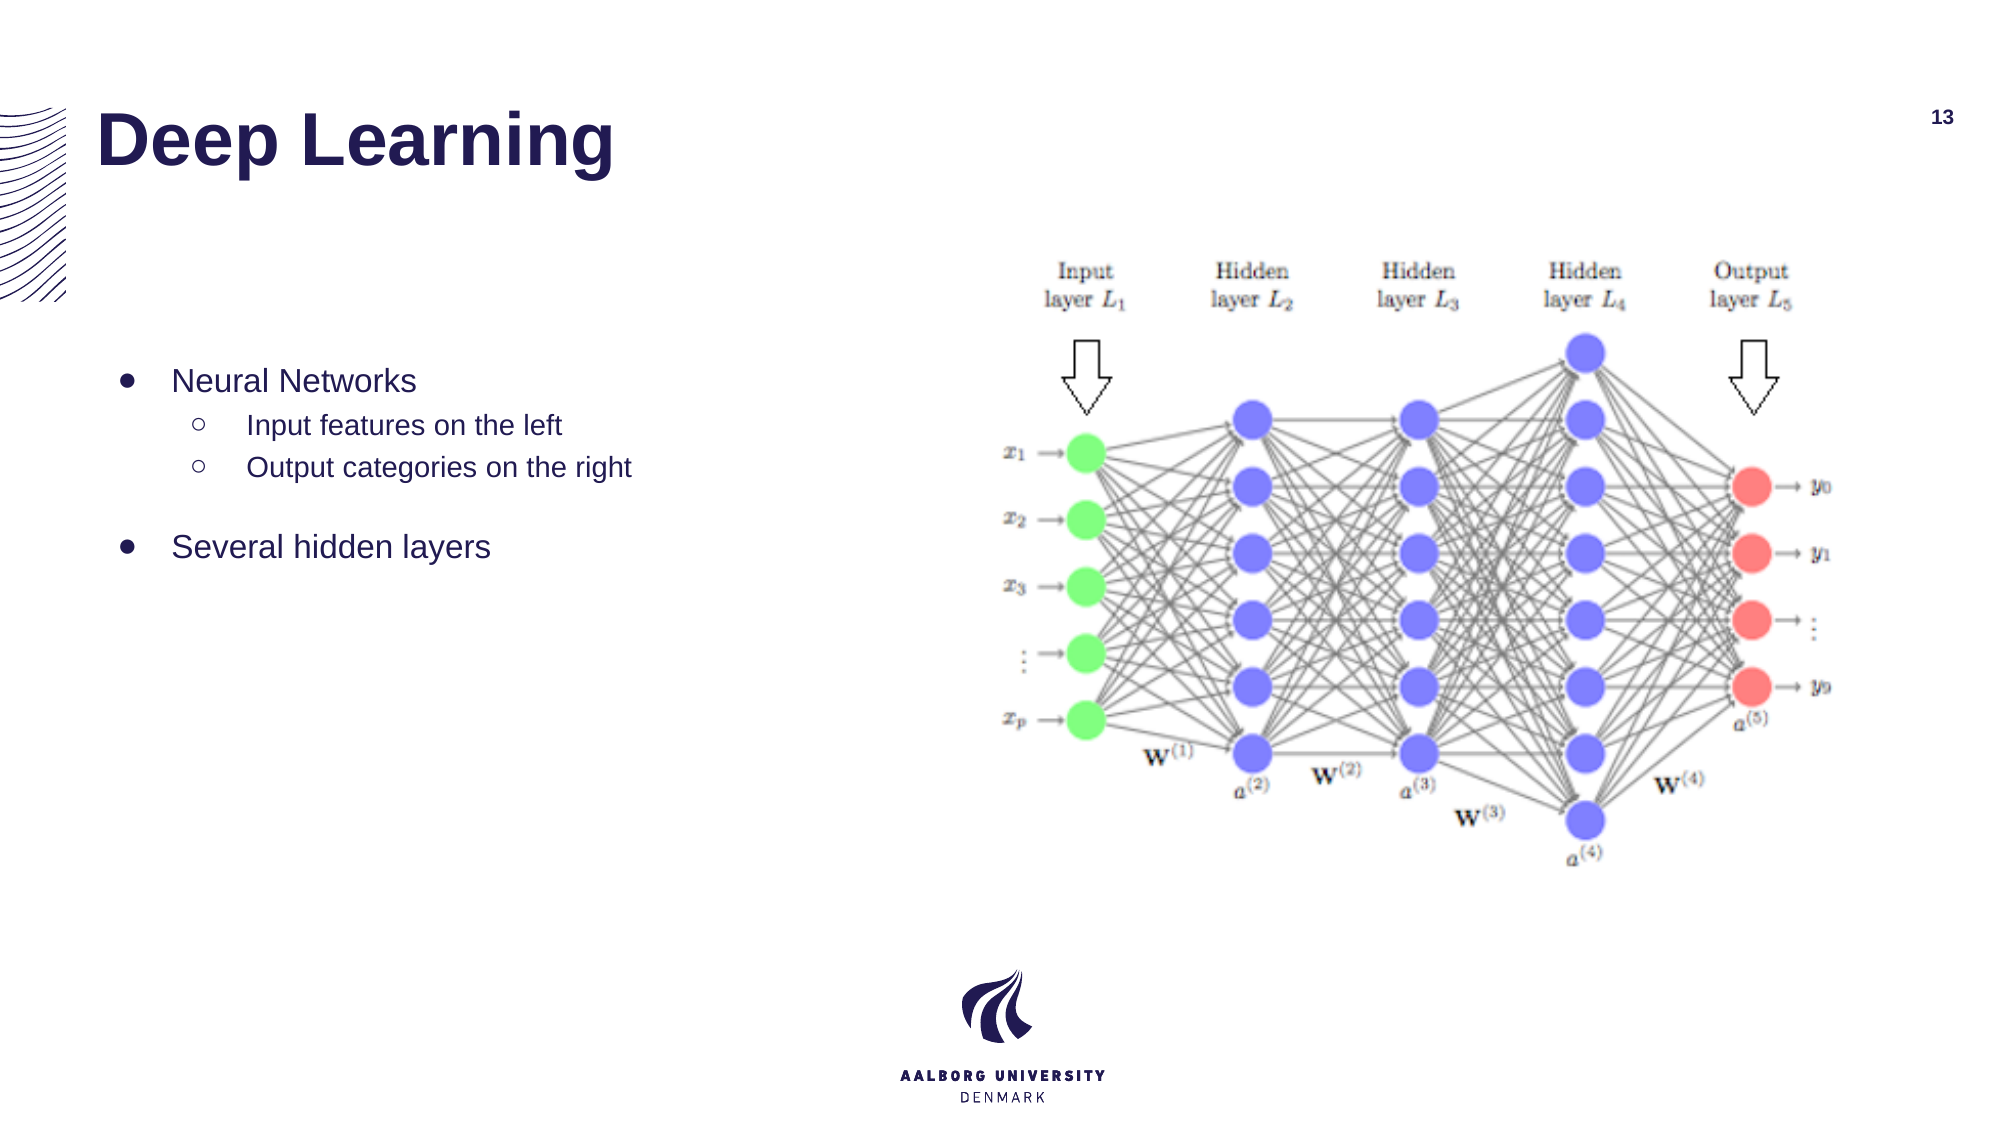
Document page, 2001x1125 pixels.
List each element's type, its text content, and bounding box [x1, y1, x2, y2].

picture [984, 242, 1907, 883]
slide_number ‹#› [1860, 97, 1954, 135]
title Deep Learning [96, 58, 833, 325]
list Neural Networks Input features on the left Output categories on the right Several hidden layers [96, 351, 833, 968]
